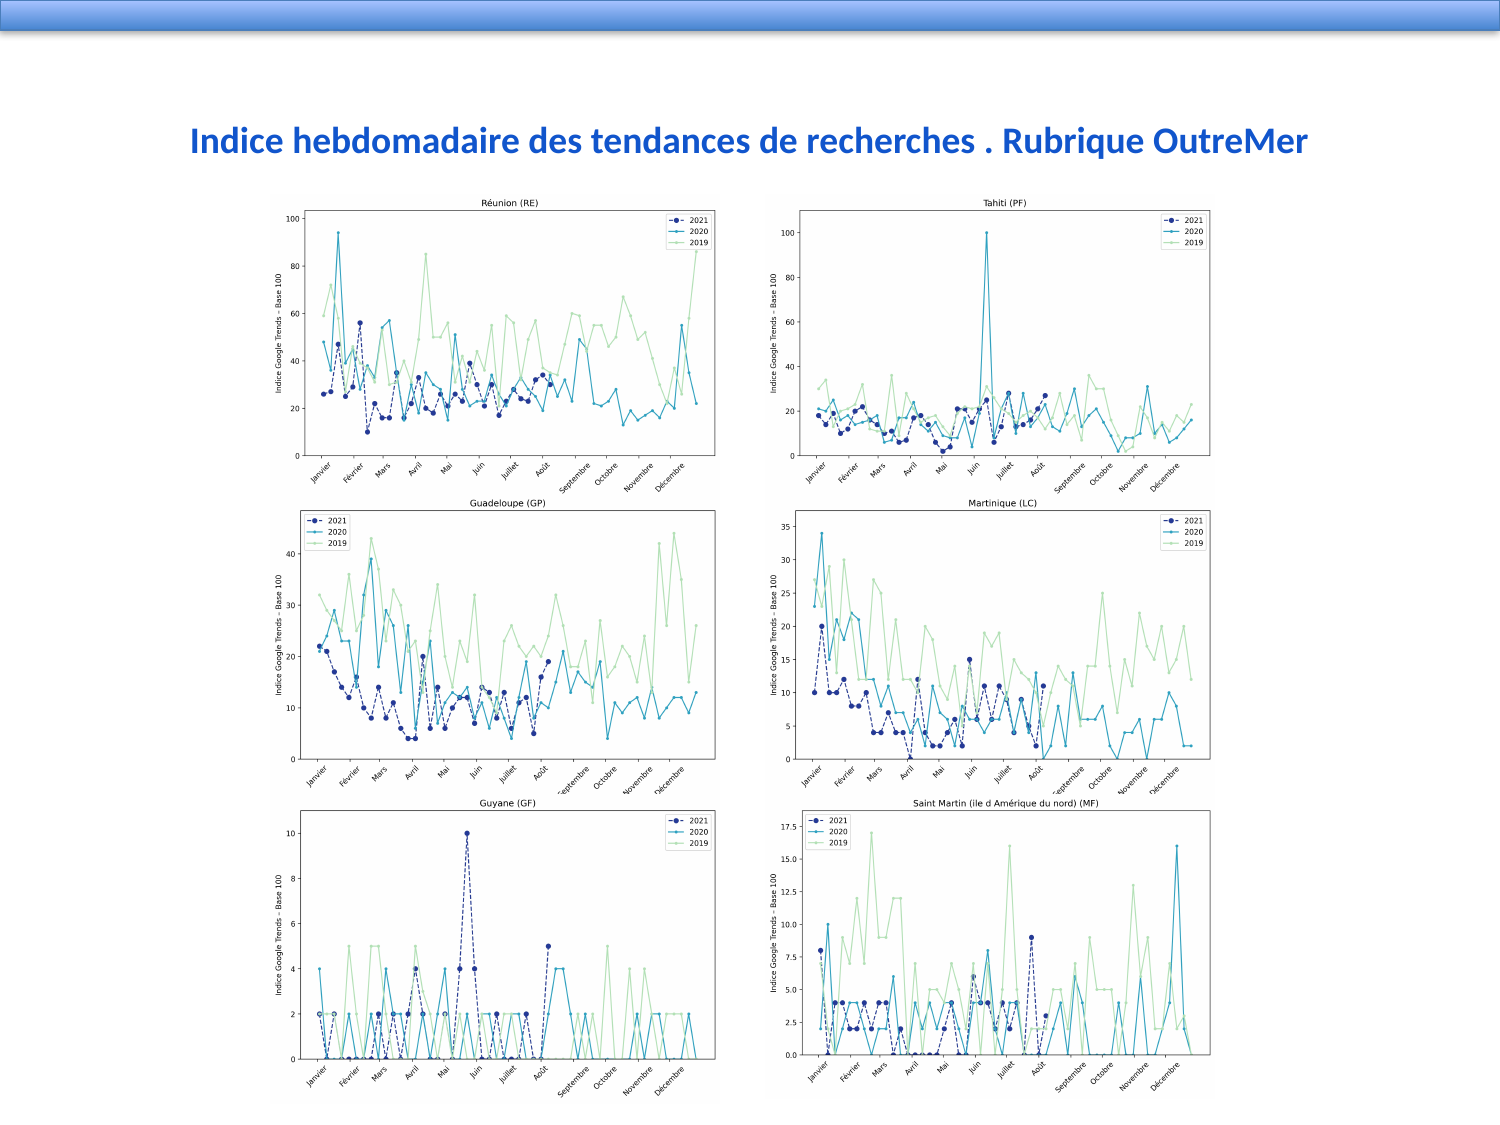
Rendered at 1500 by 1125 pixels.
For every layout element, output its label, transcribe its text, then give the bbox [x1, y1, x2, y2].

picture [764, 194, 1216, 1099]
text_box [0, 0, 1500, 31]
picture [269, 194, 721, 1104]
title Indice hebdomadaire des tendances de recherches . Rubrique OutreMer [75, 45, 1425, 233]
